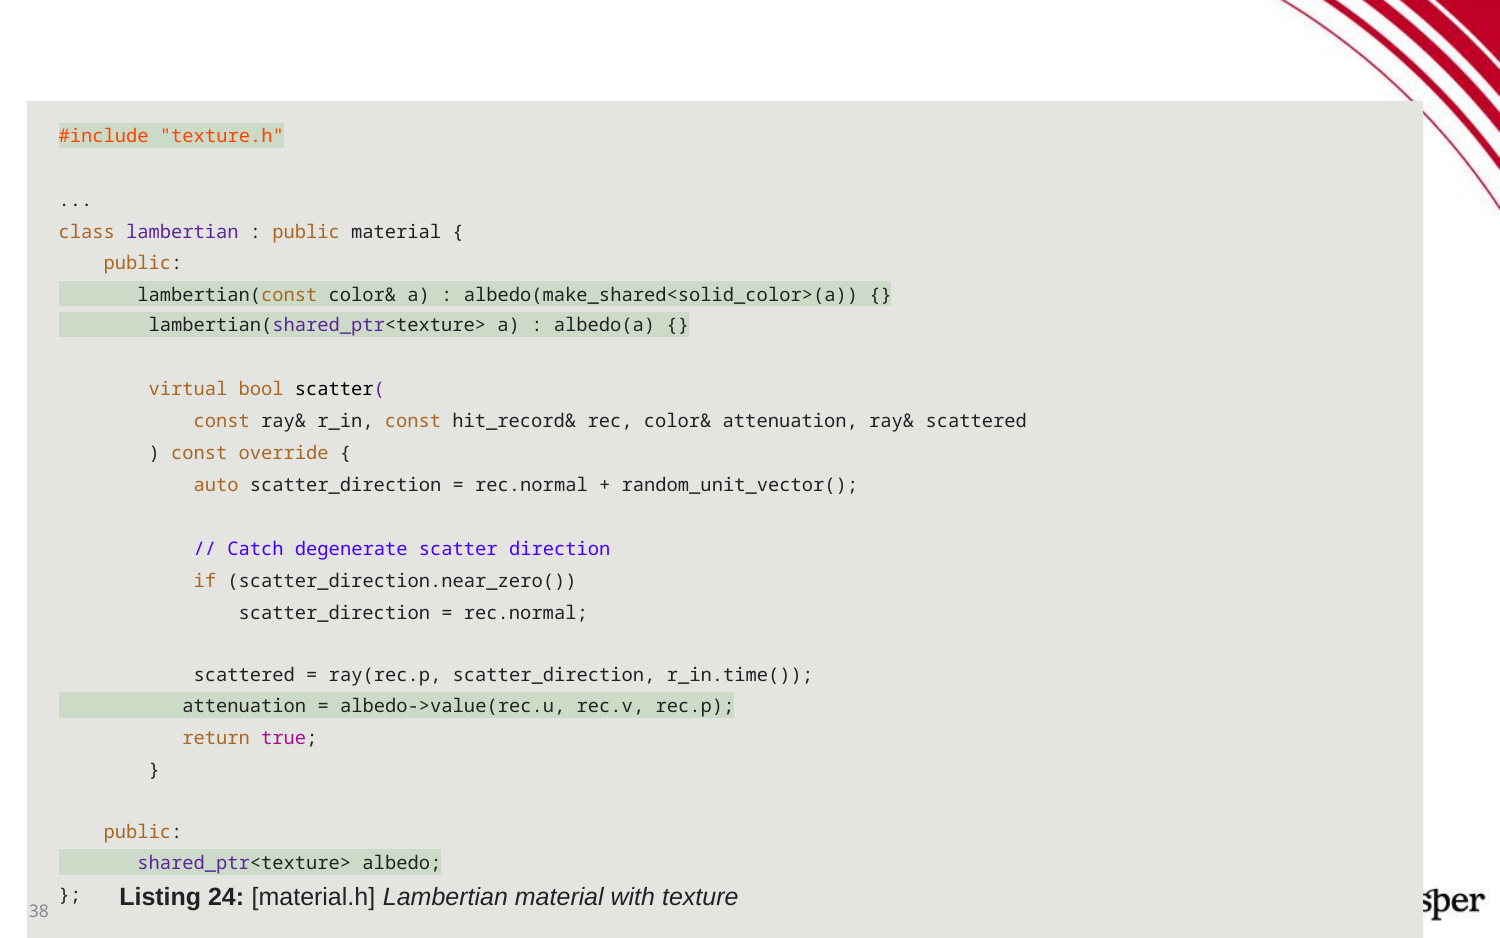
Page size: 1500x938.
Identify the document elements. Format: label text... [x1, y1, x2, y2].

picture [249, 0, 1500, 938]
text_box Listing 24: [material.h] Lambertian material with texture [104, 861, 1376, 926]
text_box #include "texture.h" ... class lambertian : public material { public: lambertian(const color& a) : albedo(make_shared<solid_color>(a)) {} lambertian(shared_ptr<texture> a) : albedo(a) {} virtual bool scatter( const ray& r_in, const hit_record& rec, color& attenuation, ray& scattered ) const override { auto scatter_direction = rec.normal + random_unit_vector(); // Catch degenerate scatter direction if (scatter_direction.near_zero()) scatter_direction = rec.normal; scattered = ray(rec.p, scatter_direction, r_in.time()); attenuation = albedo->value(rec.u, rec.v, rec.p); return true; } public: shared_ptr<texture> albedo; }; [26, 101, 1424, 938]
slide_number ‹#› [0, 887, 78, 938]
